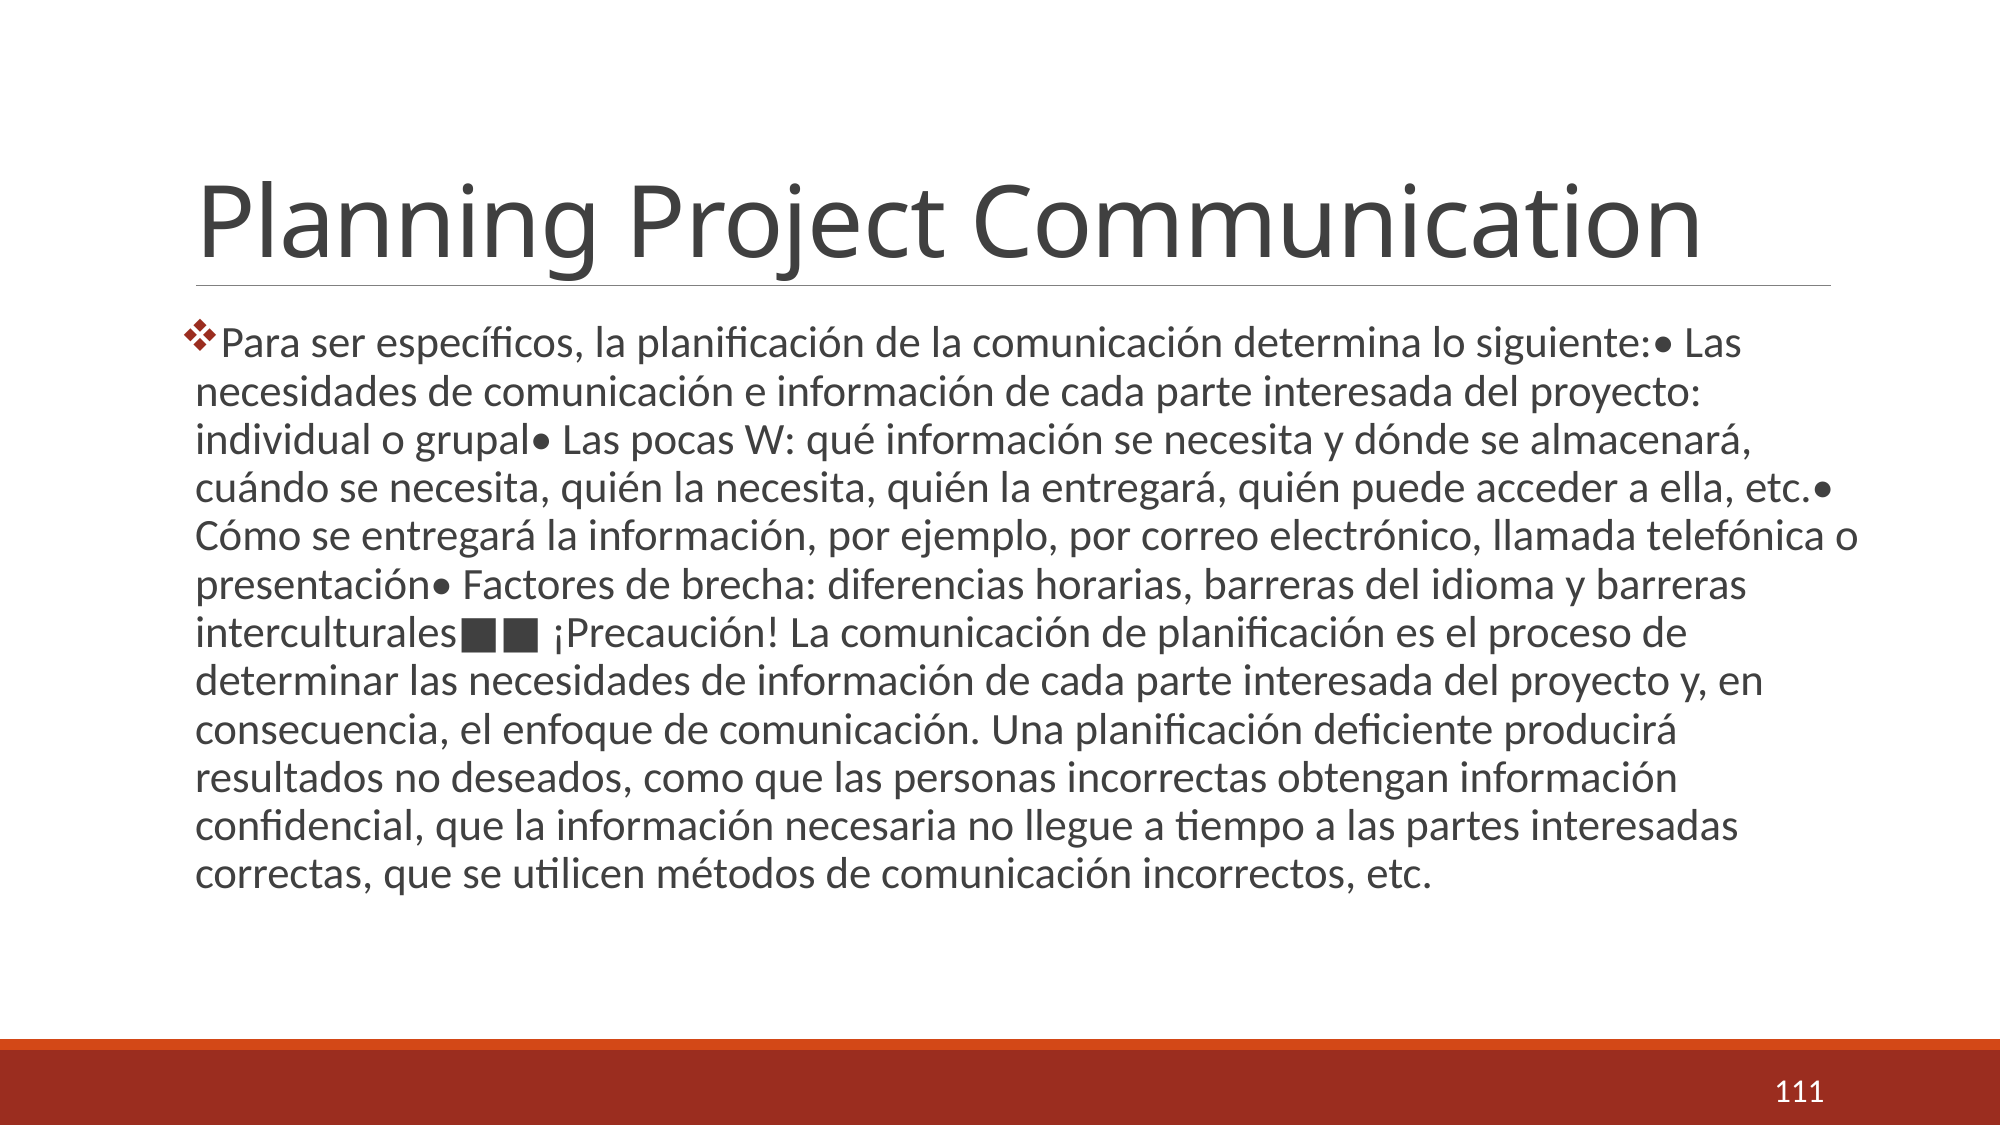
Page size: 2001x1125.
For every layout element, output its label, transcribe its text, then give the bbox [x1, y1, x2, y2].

slide_number 111 [1624, 1059, 1840, 1120]
list Para ser específicos, la planificación de la comunicación determina lo siguiente:• Las necesidades de comunicación e información de cada parte interesada del proyecto: individual o grupal• Las pocas W: qué información se necesita y dónde se almacenará, cuándo se necesita, quién la necesita, quién la entregará, quién puede acceder a ella, etc.• Cómo se entregará la información, por ejemplo, por correo electrónico, llamada telefónica o presentación• Factores de brecha: diferencias horarias, barreras del idioma y barreras interculturales■■ ¡Precaución! La comunicación de planificación es el proceso de determinar las necesidades de información de cada parte interesada del proyecto y, en consecuencia, el enfoque de comunicación. Una planificación deficiente producirá resultados no deseados, como que las personas incorrectas obtengan información confidencial, que la información necesaria no llegue a tiempo a las partes interesadas correctas, que se utilicen métodos de comunicación incorrectos, etc. [180, 311, 1864, 1060]
title Planning Project Communication [180, 47, 1830, 285]
